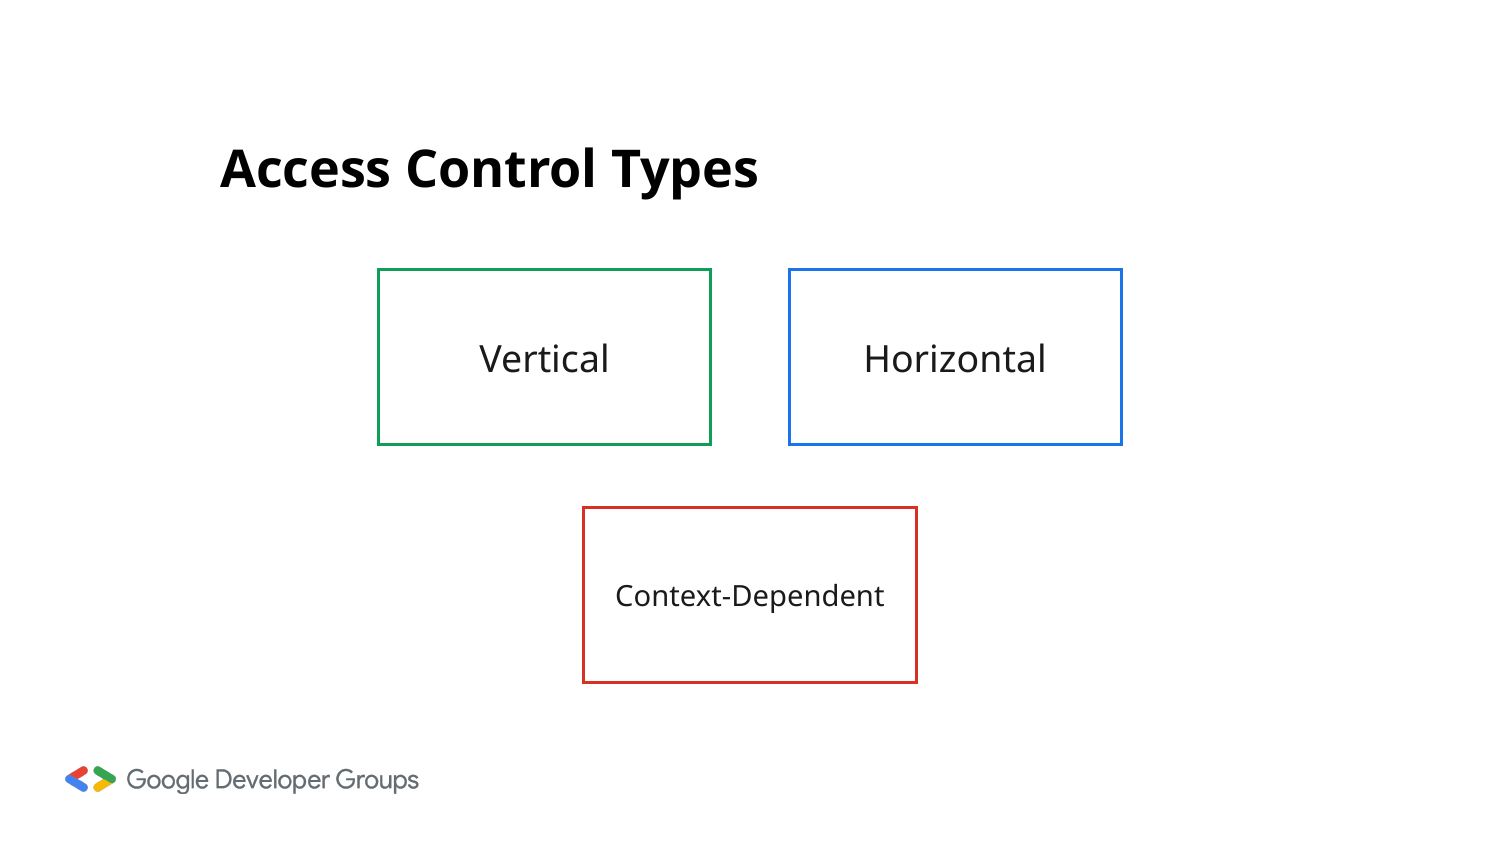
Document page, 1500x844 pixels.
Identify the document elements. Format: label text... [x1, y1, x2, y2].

picture [64, 766, 419, 794]
title Access Control Types [205, 120, 840, 215]
text_box Context-Dependent [583, 507, 917, 683]
text_box Vertical [378, 269, 711, 445]
text_box Horizontal [789, 269, 1122, 445]
